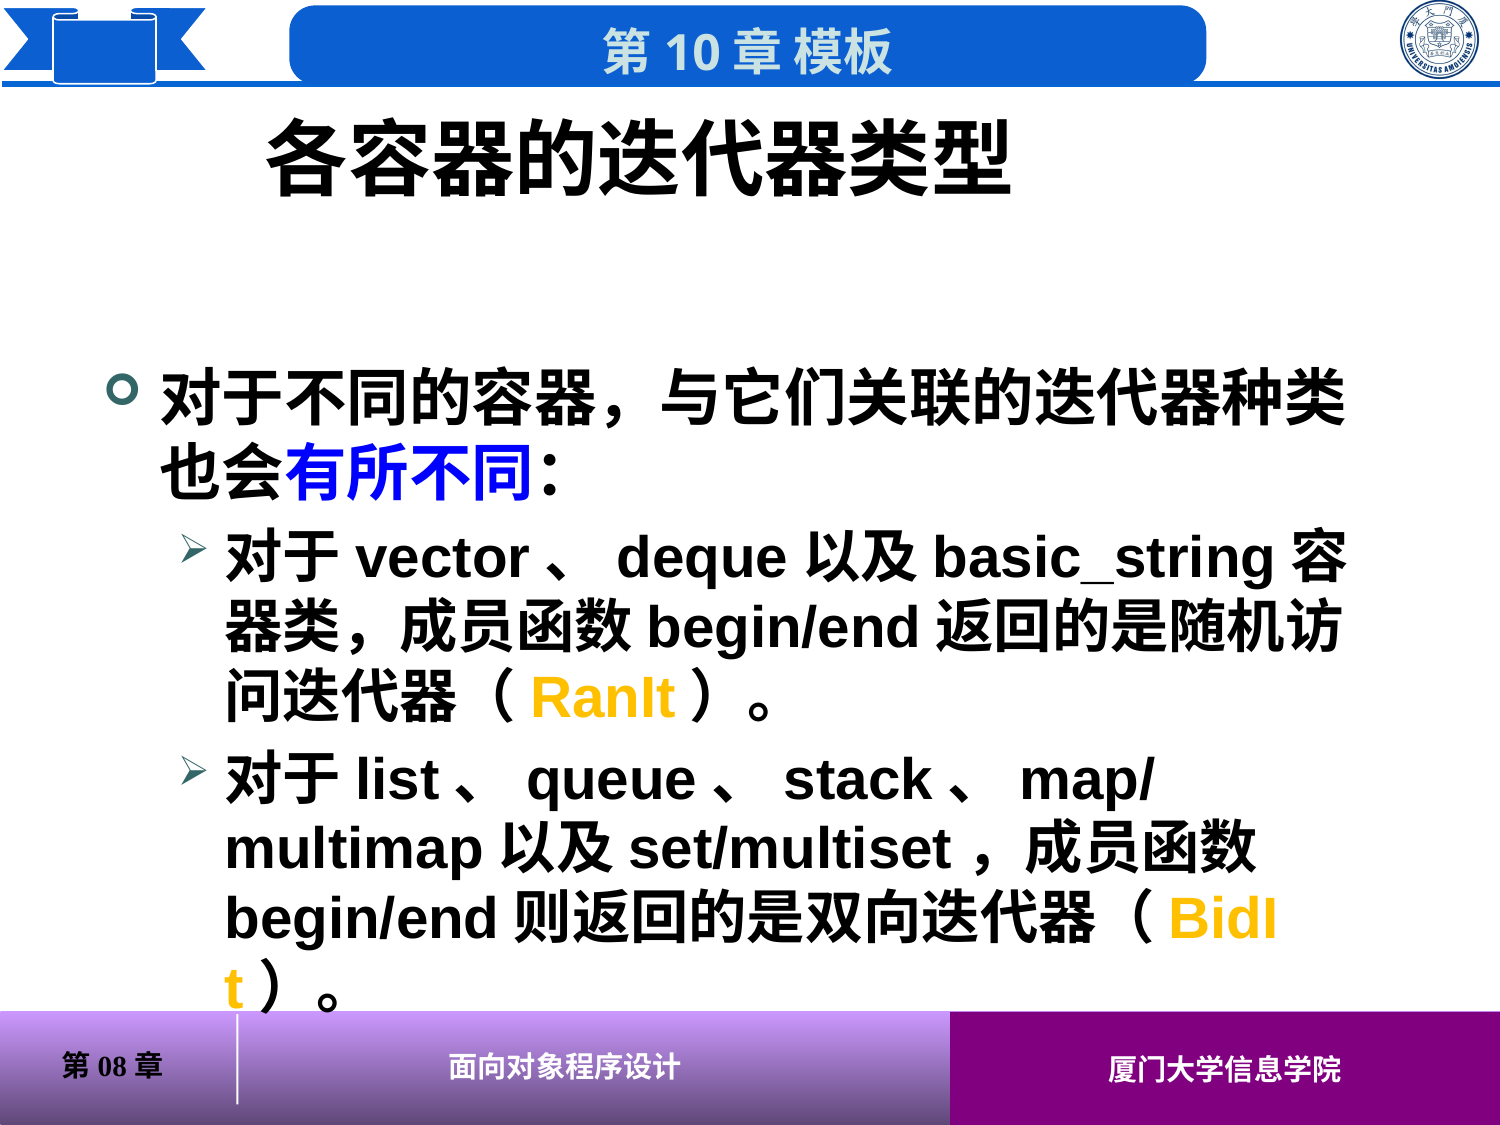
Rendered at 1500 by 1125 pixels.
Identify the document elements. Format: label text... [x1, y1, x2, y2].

title 各容器的迭代器类型 [249, 30, 1401, 282]
list 对于不同的容器，与它们关联的迭代器种类也会有所不同： 对于vector、deque以及basic_string容器类，成员函数begin/end返回的是随机访问迭代器（RanIt）。 对于list、queue、stack、map/multimap以及set/multiset，成员函数begin/end则返回的是双向迭代器（BidIt）。 [87, 349, 1413, 995]
slide_number [249, 1024, 463, 1101]
picture [1399, 0, 1480, 80]
